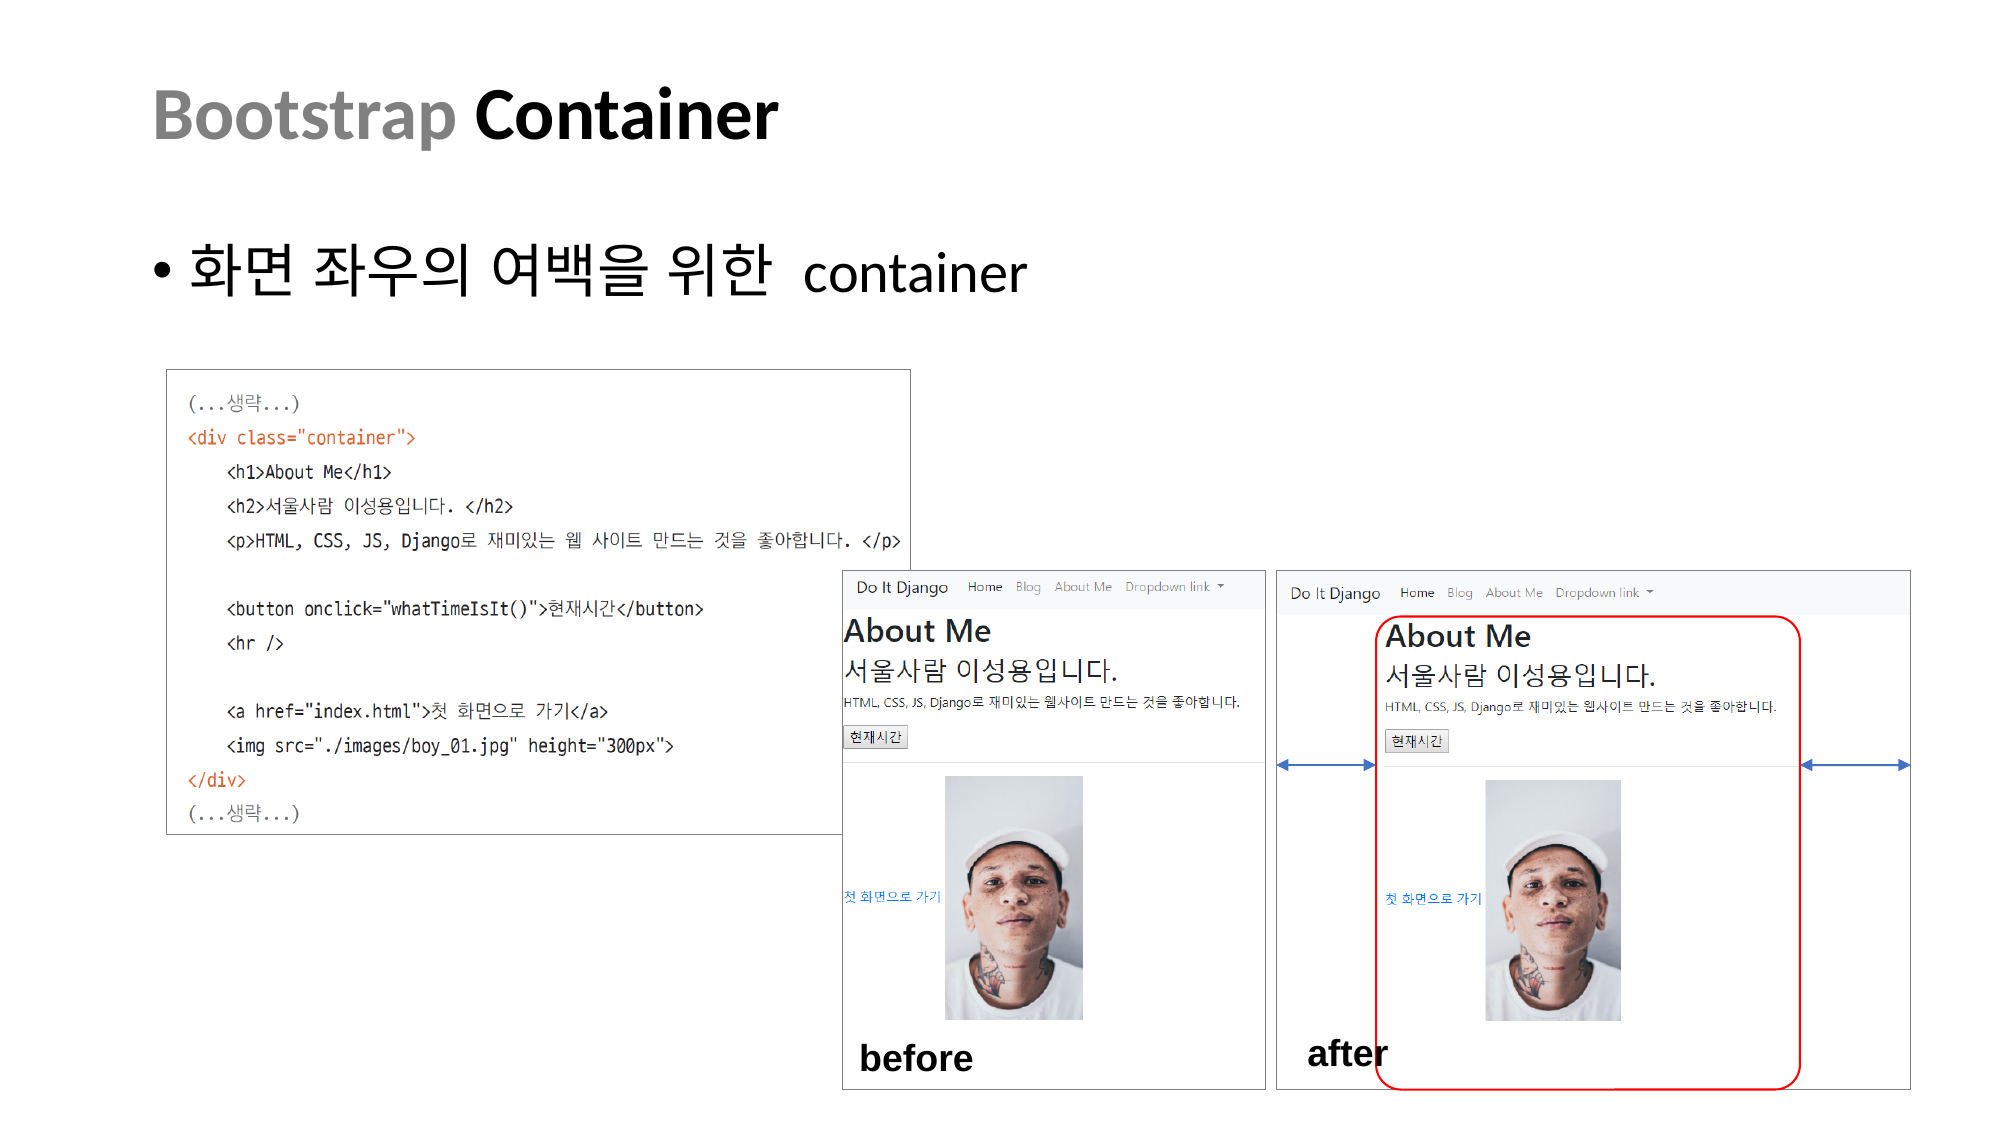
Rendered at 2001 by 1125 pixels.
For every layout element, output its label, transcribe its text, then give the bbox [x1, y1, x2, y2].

title Bootstrap Container [137, 59, 1863, 172]
picture [1275, 570, 1911, 1090]
picture [166, 369, 1266, 1090]
list 화면 좌우의 여백을 위한 container [137, 227, 1863, 1014]
